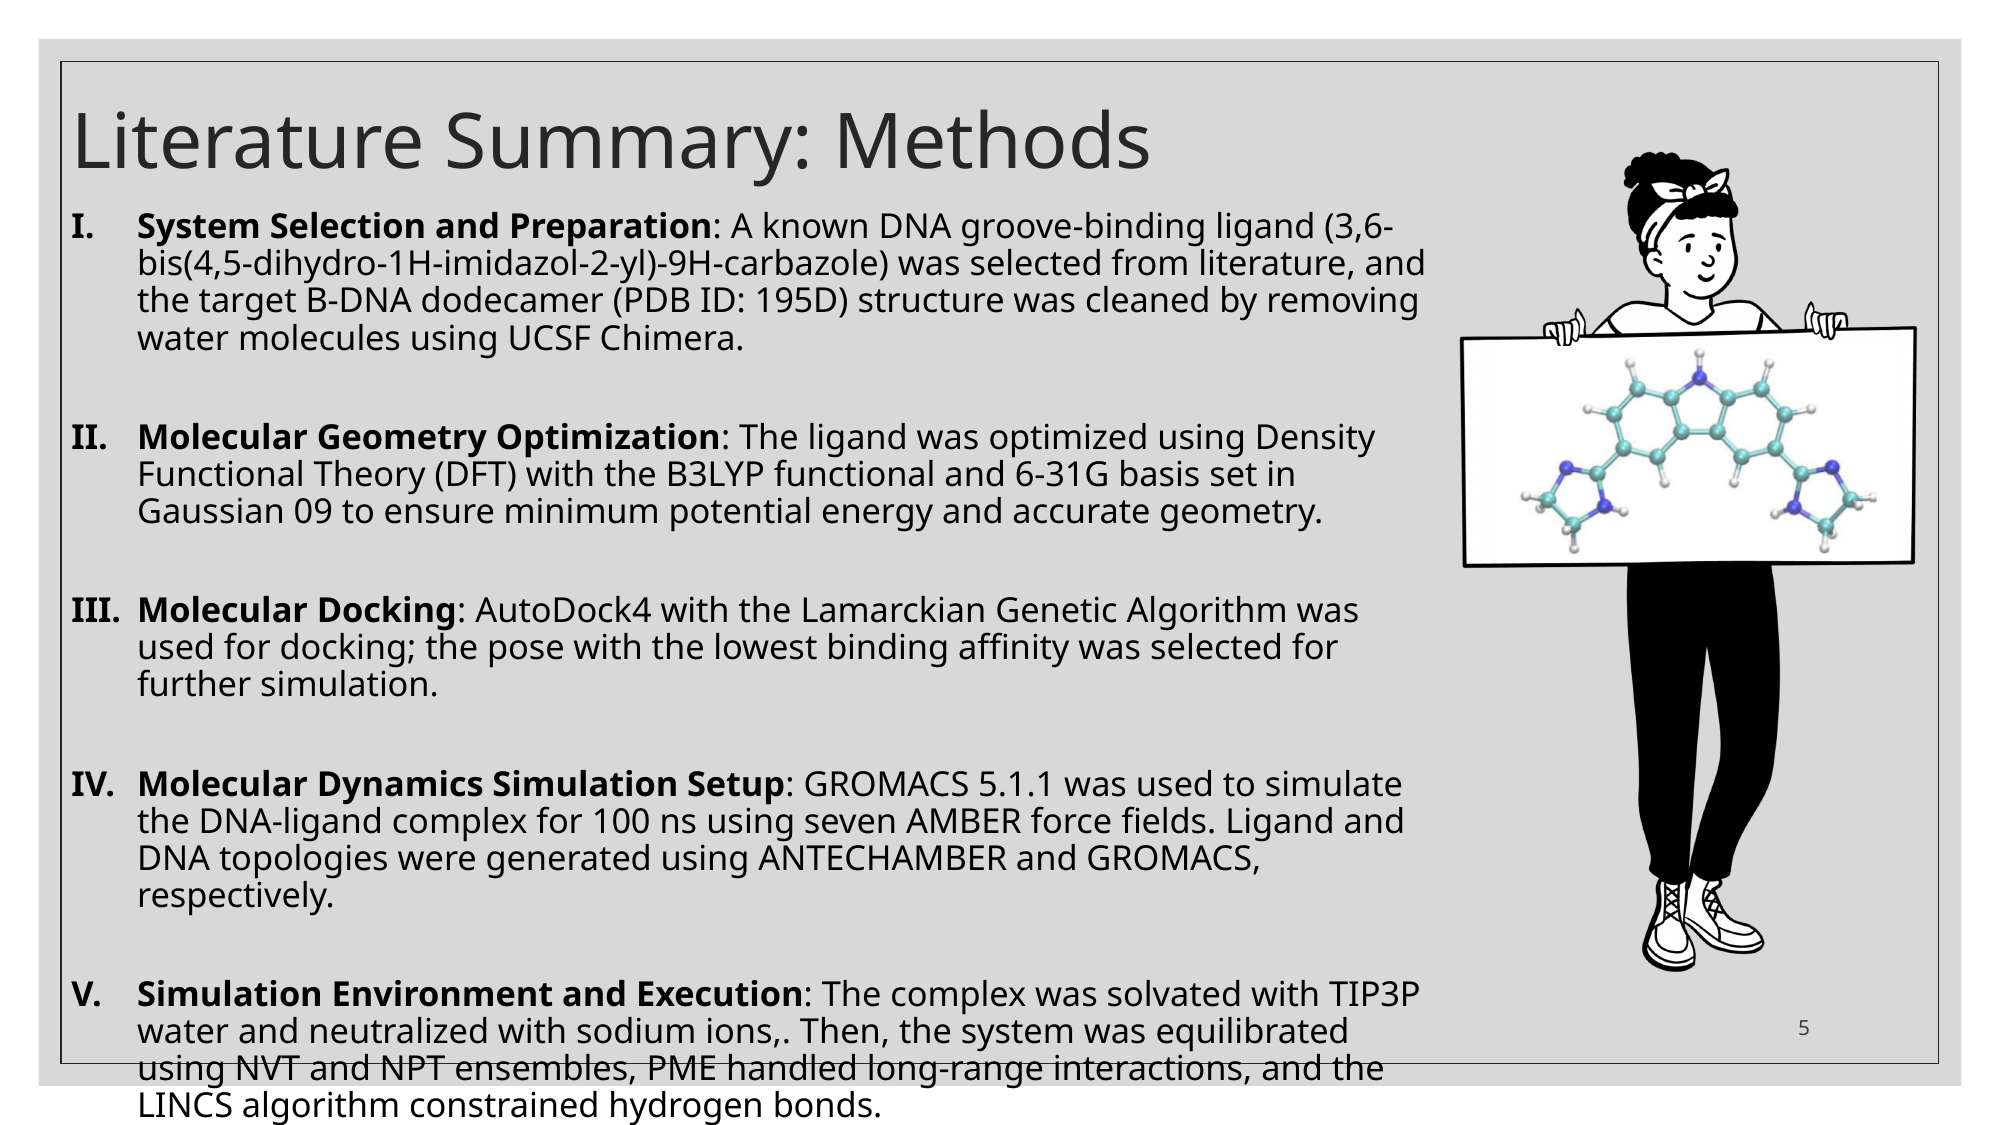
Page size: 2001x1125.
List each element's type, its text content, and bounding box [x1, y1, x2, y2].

picture [1451, 144, 1924, 981]
list System Selection and Preparation: A known DNA groove-binding ligand (3,6-bis(4,5-dihydro-1H-imidazol-2-yl)-9H-carbazole) was selected from literature, and the target B-DNA dodecamer (PDB ID: 195D) structure was cleaned by removing water molecules using UCSF Chimera. Molecular Geometry Optimization: The ligand was optimized using Density Functional Theory (DFT) with the B3LYP functional and 6-31G basis set in Gaussian 09 to ensure minimum potential energy and accurate geometry. Molecular Docking: AutoDock4 with the Lamarckian Genetic Algorithm was used for docking; the pose with the lowest binding affinity was selected for further simulation. Molecular Dynamics Simulation Setup: GROMACS 5.1.1 was used to simulate the DNA-ligand complex for 100 ns using seven AMBER force fields. Ligand and DNA topologies were generated using ANTECHAMBER and GROMACS, respectively. Simulation Environment and Execution: The complex was solvated with TIP3P water and neutralized with sodium ions,. Then, the system was equilibrated using NVT and NPT ensembles, PME handled long-range interactions, and the LINCS algorithm constrained hydrogen bonds. [56, 201, 1452, 1066]
title Literature Summary: Methods [56, 66, 1259, 201]
slide_number 5 [1687, 990, 1825, 1050]
